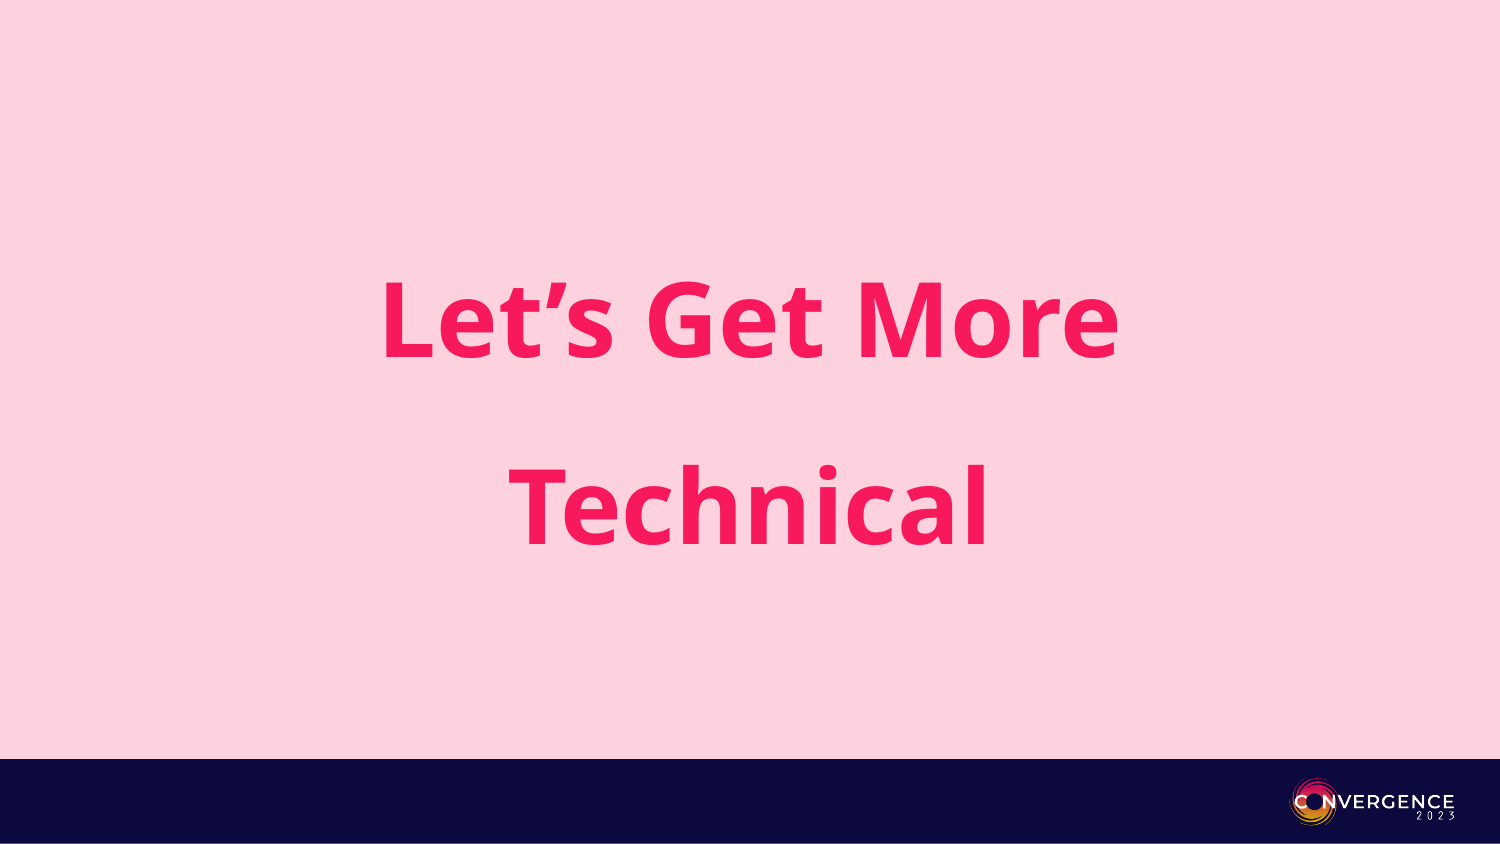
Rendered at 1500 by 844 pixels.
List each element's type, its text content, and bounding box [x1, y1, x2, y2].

text_box Let’s Get More Technical [200, 175, 1300, 581]
text_box [0, 759, 1500, 844]
picture [1287, 775, 1458, 827]
